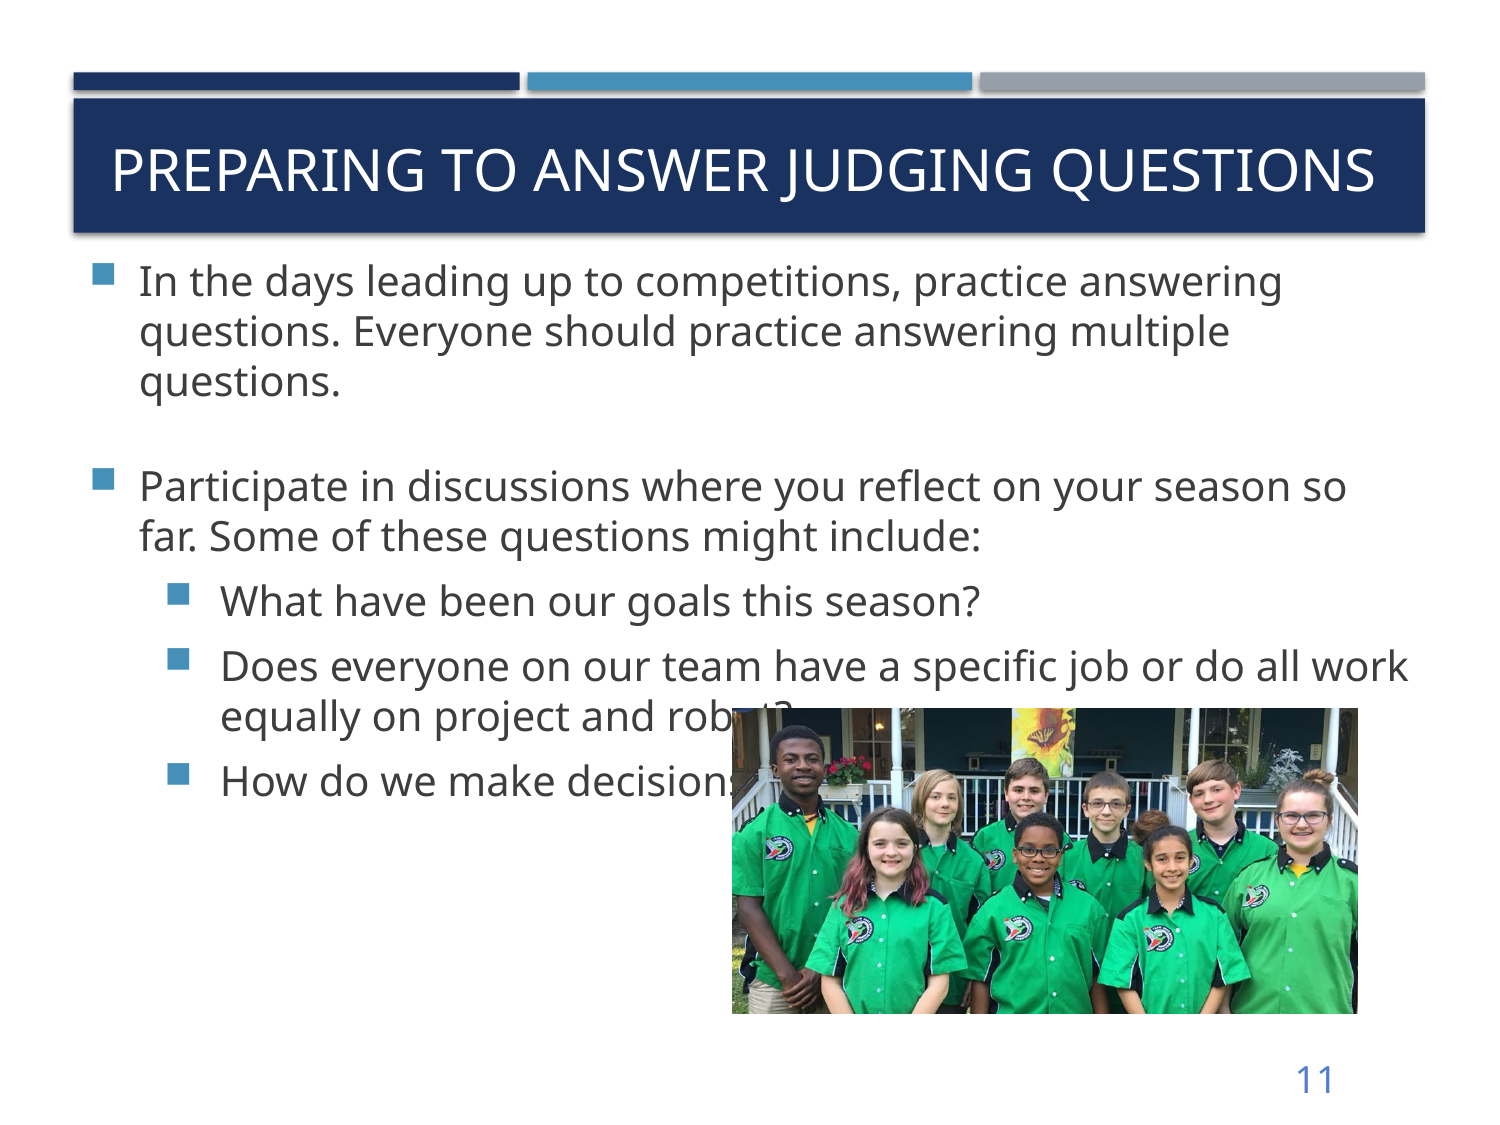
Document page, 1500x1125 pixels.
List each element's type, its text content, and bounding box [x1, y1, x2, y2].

slide_number 11 [1279, 1048, 1406, 1109]
title PREPARING TO ANSWER JUDGING QUESTIONS [95, 112, 1406, 211]
list In the days leading up to competitions, practice answering questions. Everyone should practice answering multiple questions. Participate in discussions where you reflect on your season so far. Some of these questions might include: What have been our goals this season? Does everyone on our team have a specific job or do all work equally on project and robot? How do we make decisions? [73, 246, 1425, 962]
picture [732, 707, 1358, 1015]
